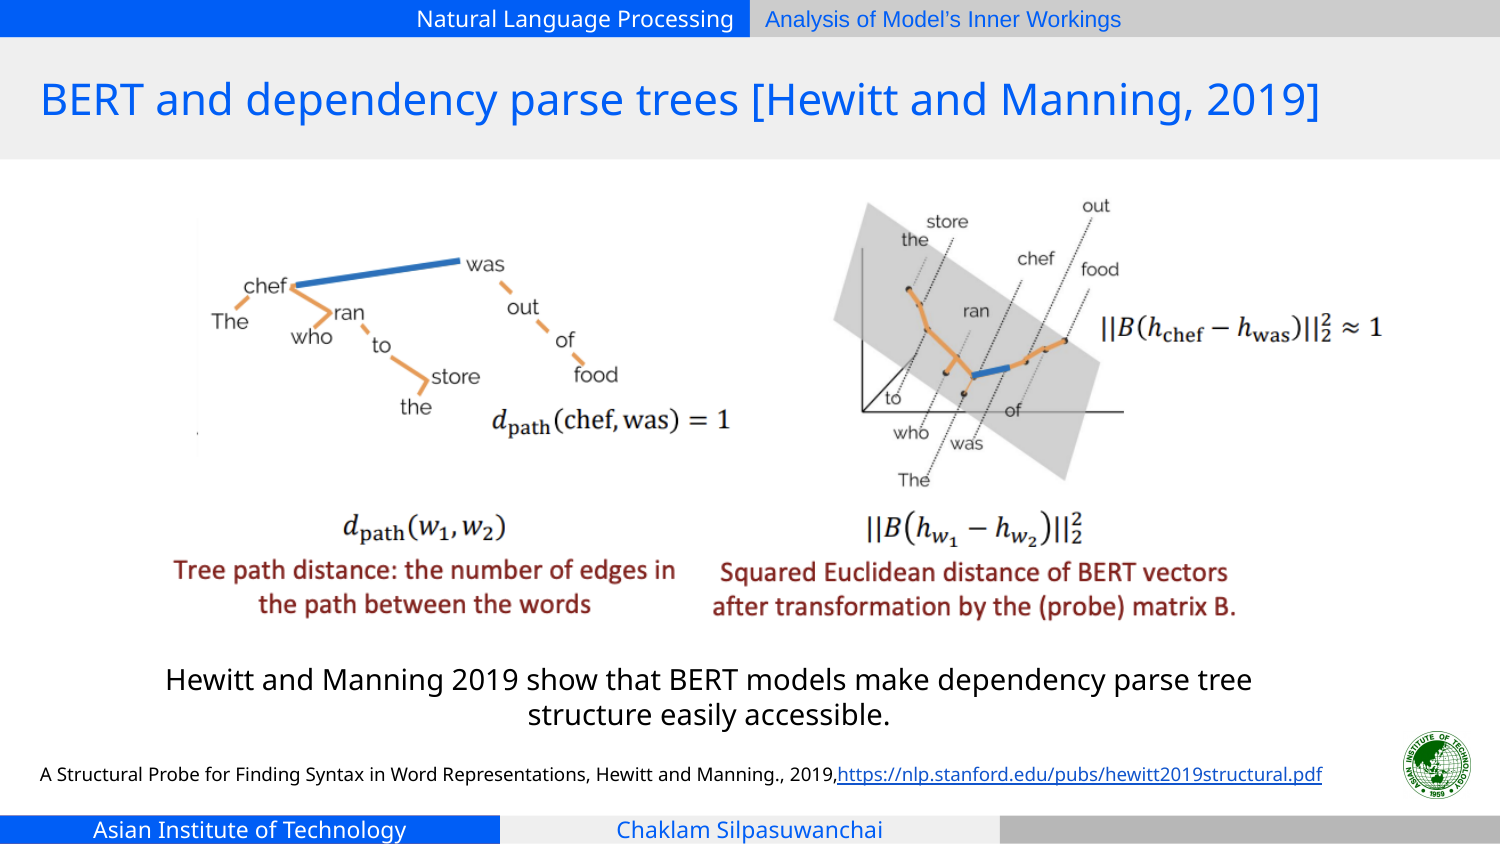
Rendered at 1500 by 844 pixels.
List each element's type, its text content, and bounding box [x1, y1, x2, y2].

text_box Hewitt and Manning 2019 show that BERT models make dependency parse tree structure easily accessible. [102, 646, 1317, 747]
title BERT and dependency parse trees [Hewitt and Manning, 2019] [24, 37, 1475, 160]
text_box A Structural Probe for Finding Syntax in Word Representations, Hewitt and Manning., 2019,https://nlp.stanford.edu/pubs/hewitt2019structural.pdf [24, 750, 1396, 802]
picture [1403, 731, 1471, 799]
picture [116, 190, 1384, 629]
